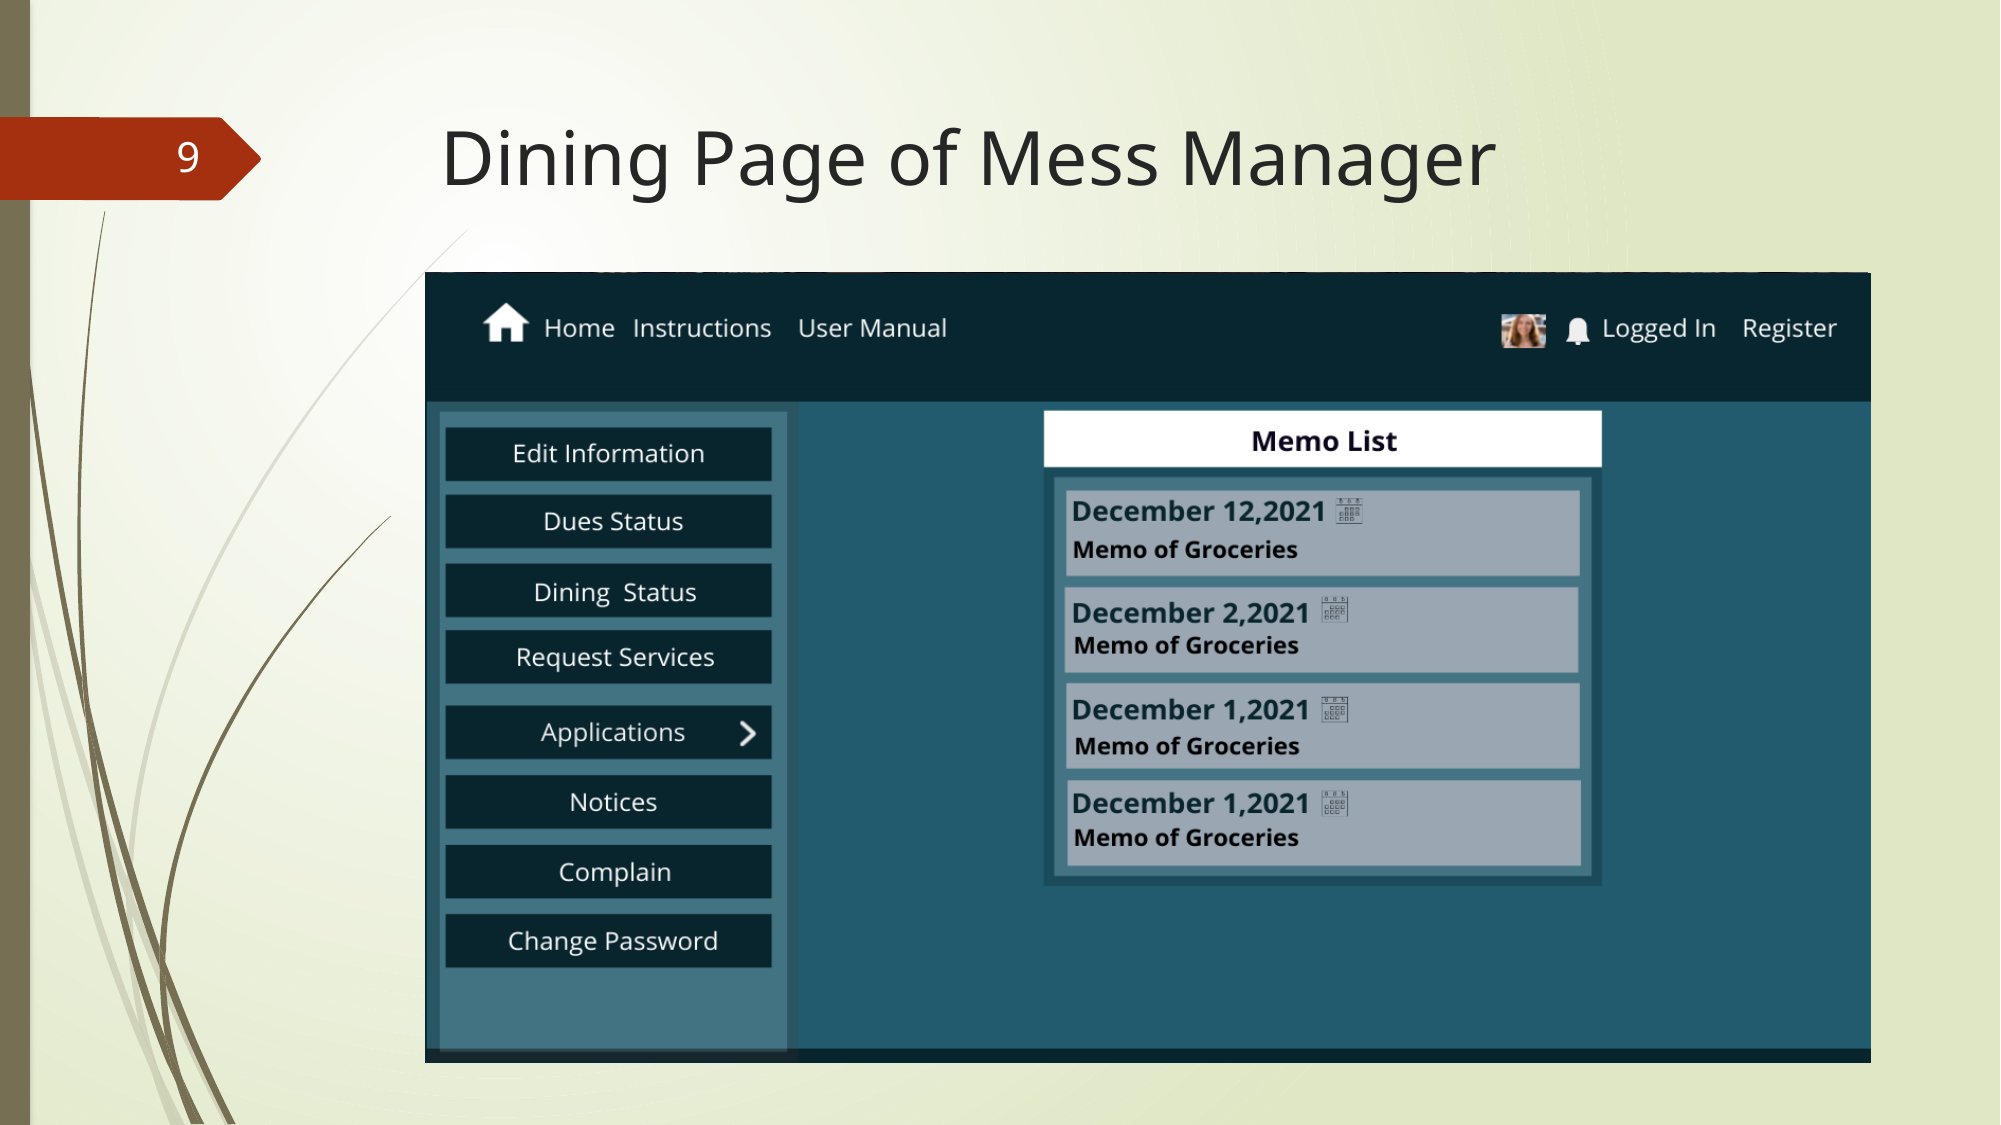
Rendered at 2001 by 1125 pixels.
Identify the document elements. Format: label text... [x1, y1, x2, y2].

picture [425, 272, 1871, 1063]
title Dining Page of Mess Manager [425, 102, 1888, 313]
slide_number 9 [87, 129, 216, 190]
